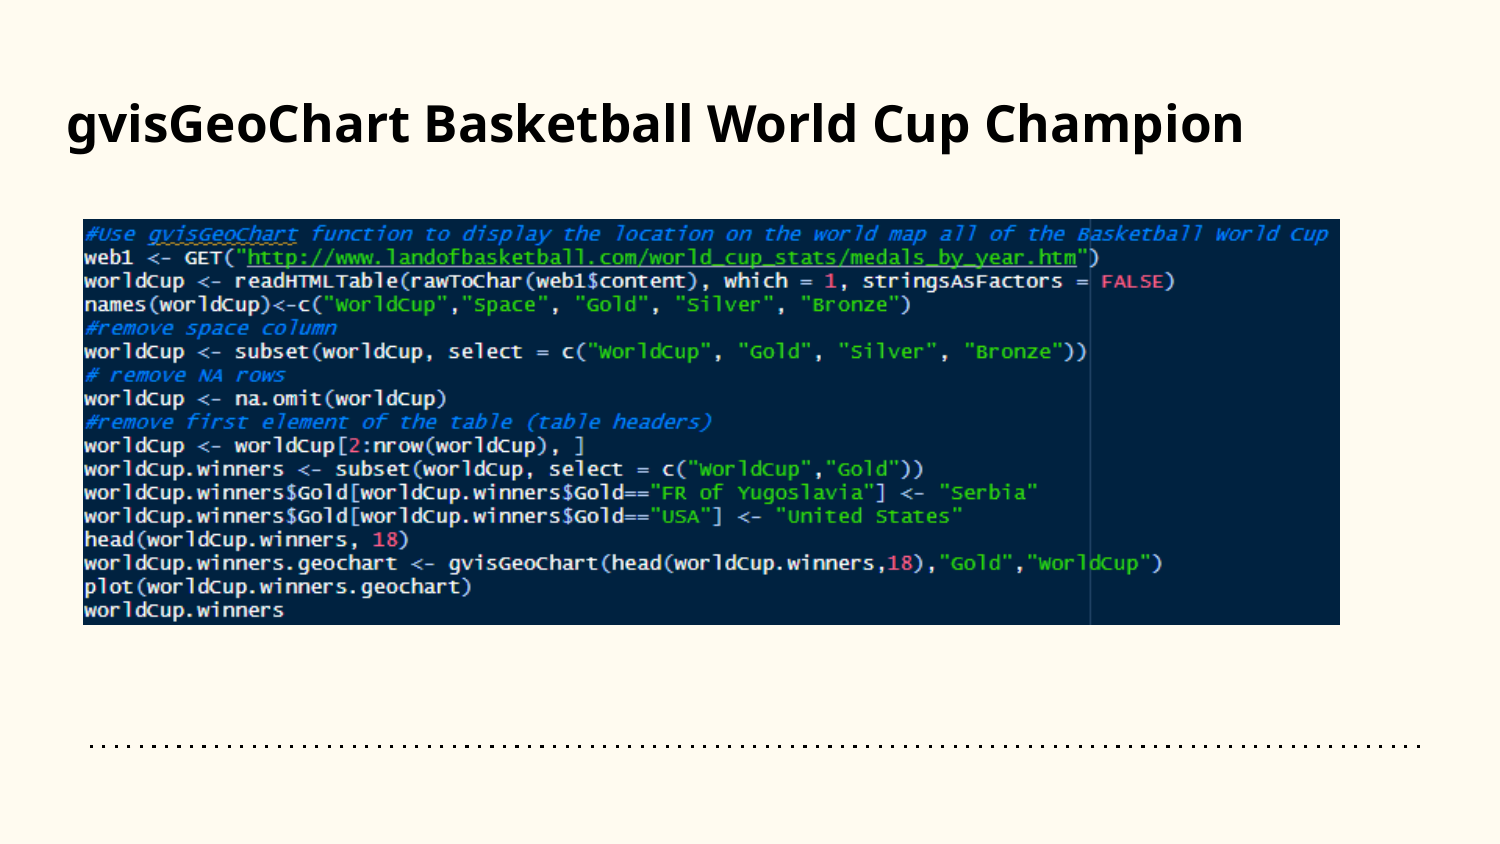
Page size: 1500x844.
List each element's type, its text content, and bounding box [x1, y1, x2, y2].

title gvisGeoChart Basketball World Cup Champion [51, 72, 1449, 174]
picture [83, 219, 1341, 625]
